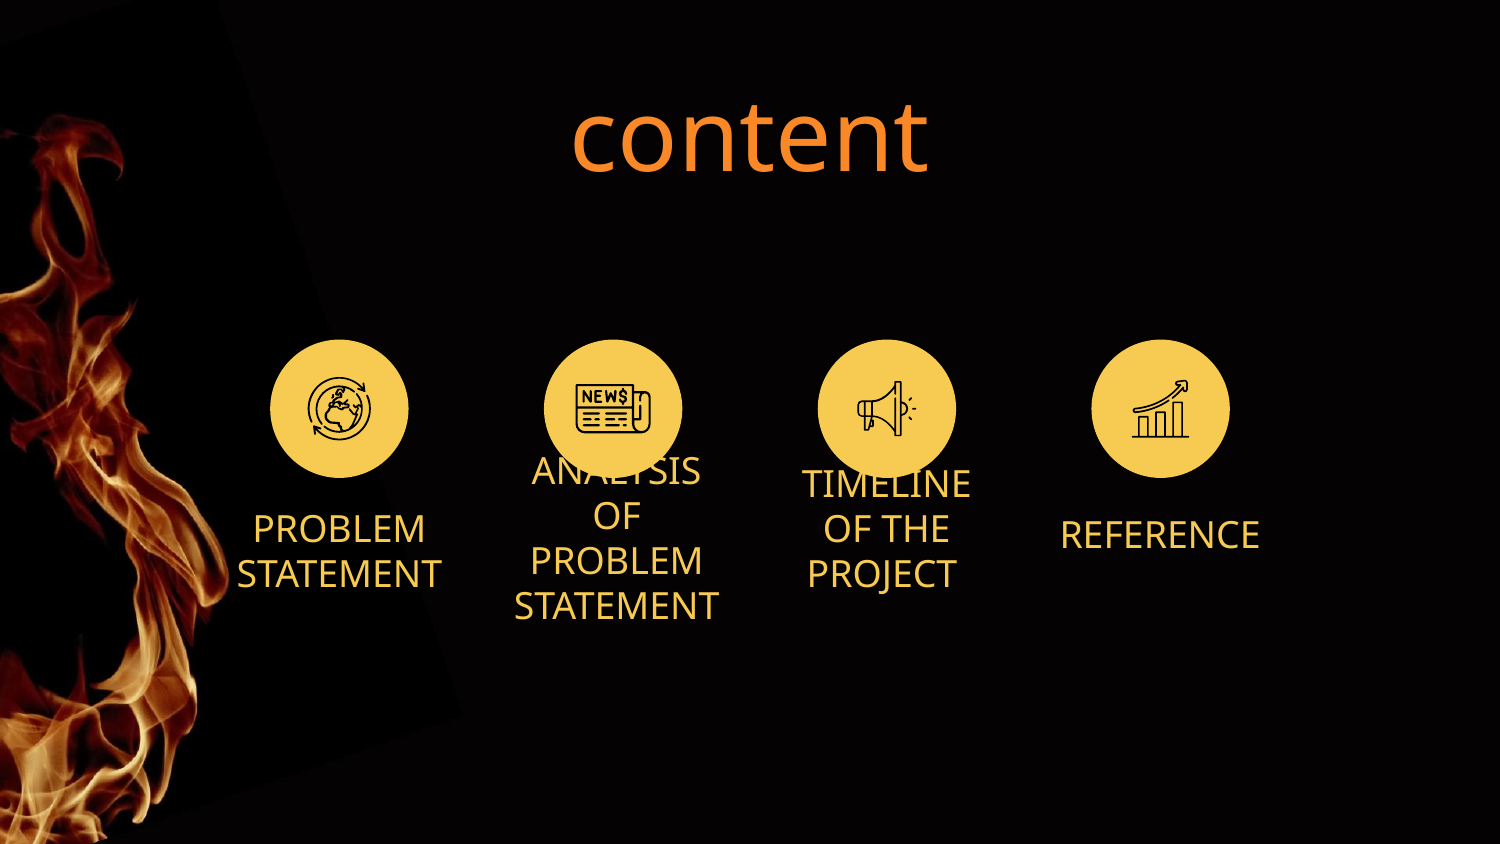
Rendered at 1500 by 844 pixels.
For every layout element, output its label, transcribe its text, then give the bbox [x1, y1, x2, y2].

picture [0, 0, 1500, 844]
title ANALYSIS OF PROBLEM STATEMENT [498, 578, 736, 643]
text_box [307, 376, 372, 441]
title REFERENCE [1041, 508, 1279, 572]
text_box [270, 339, 409, 478]
title TIMELINE OF THE PROJECT [768, 547, 1006, 611]
text_box [1091, 339, 1230, 478]
text_box [543, 339, 683, 478]
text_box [857, 380, 917, 437]
text_box [817, 339, 957, 478]
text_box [575, 383, 651, 434]
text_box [1131, 379, 1190, 438]
title content [51, 56, 1449, 151]
title PROBLEM STATEMENT [220, 547, 458, 611]
